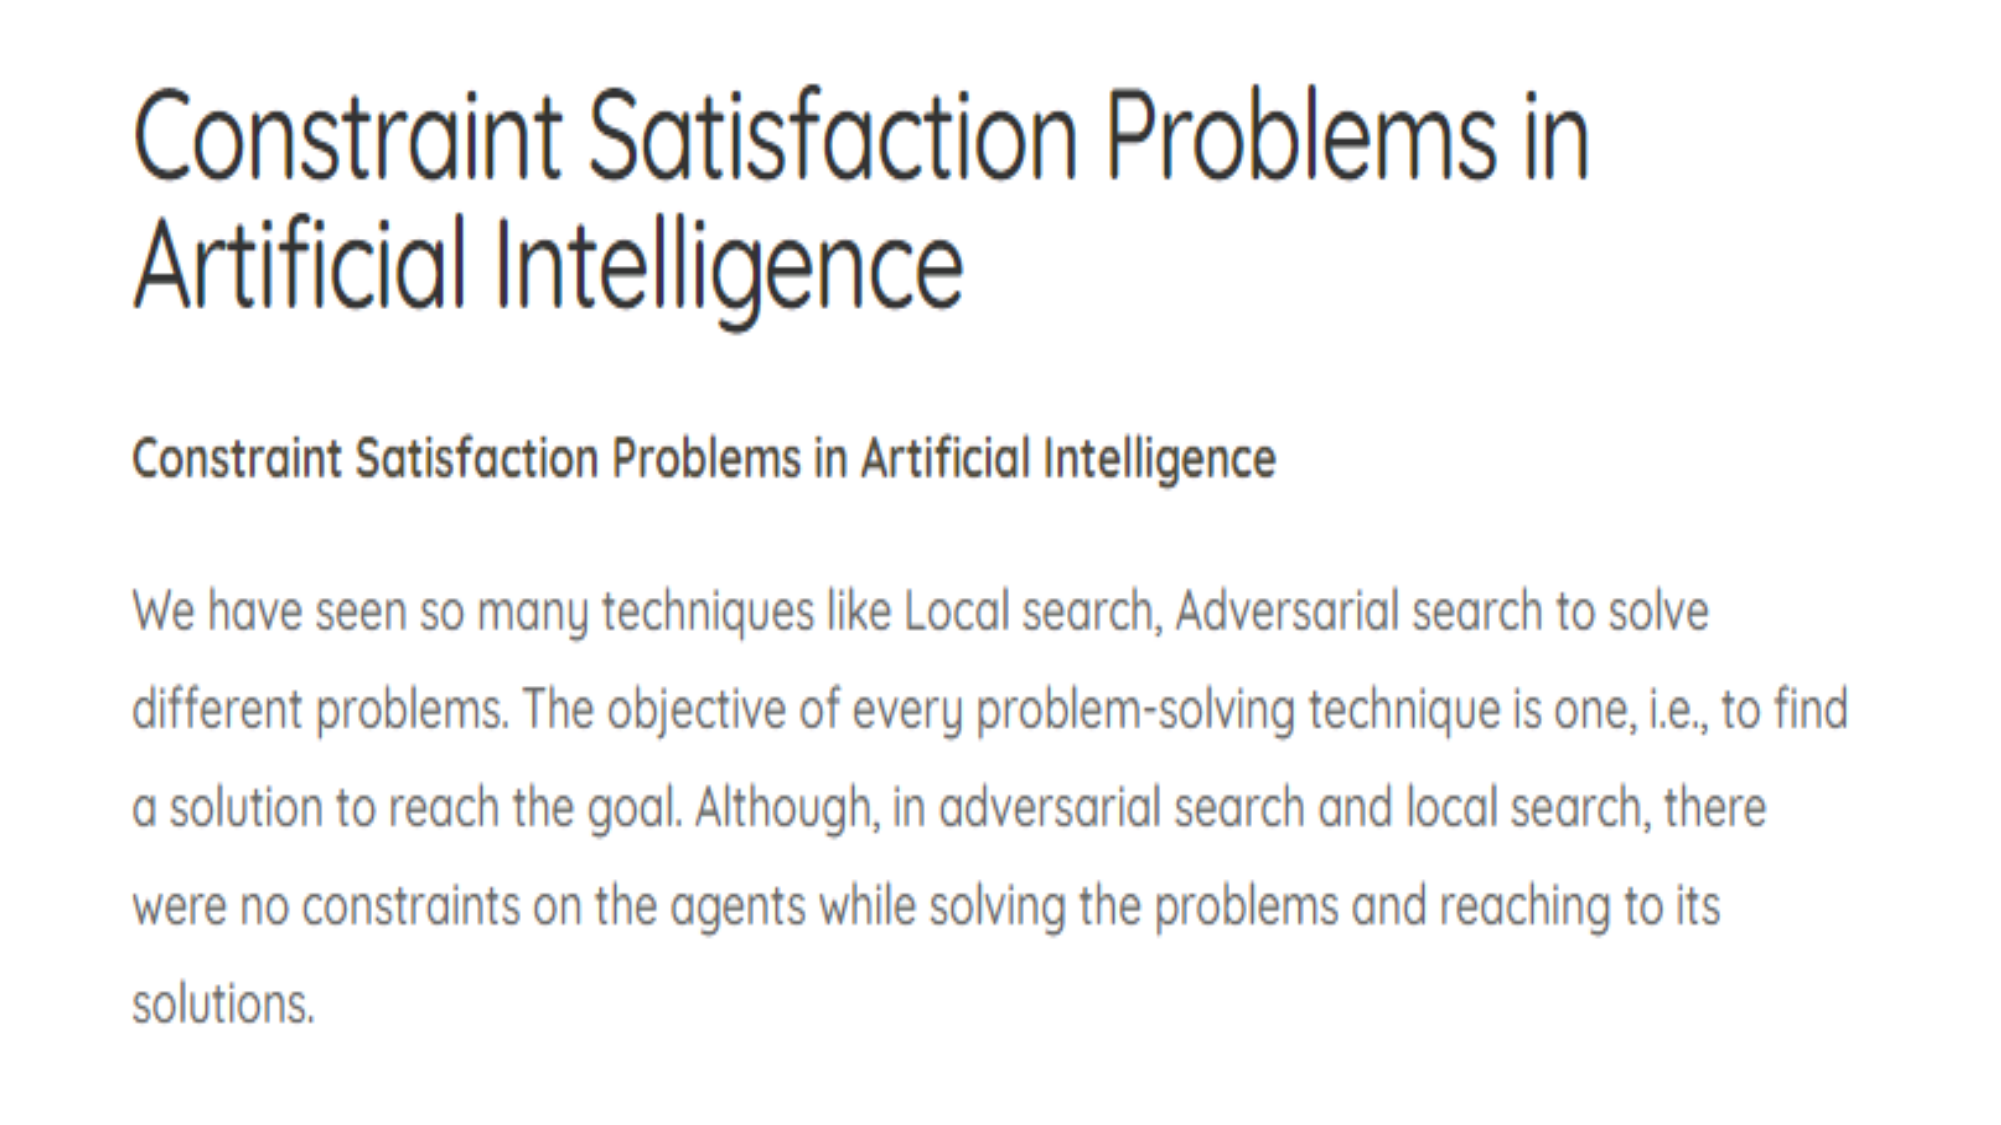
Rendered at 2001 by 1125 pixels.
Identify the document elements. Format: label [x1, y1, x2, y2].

picture [82, 72, 1879, 1061]
